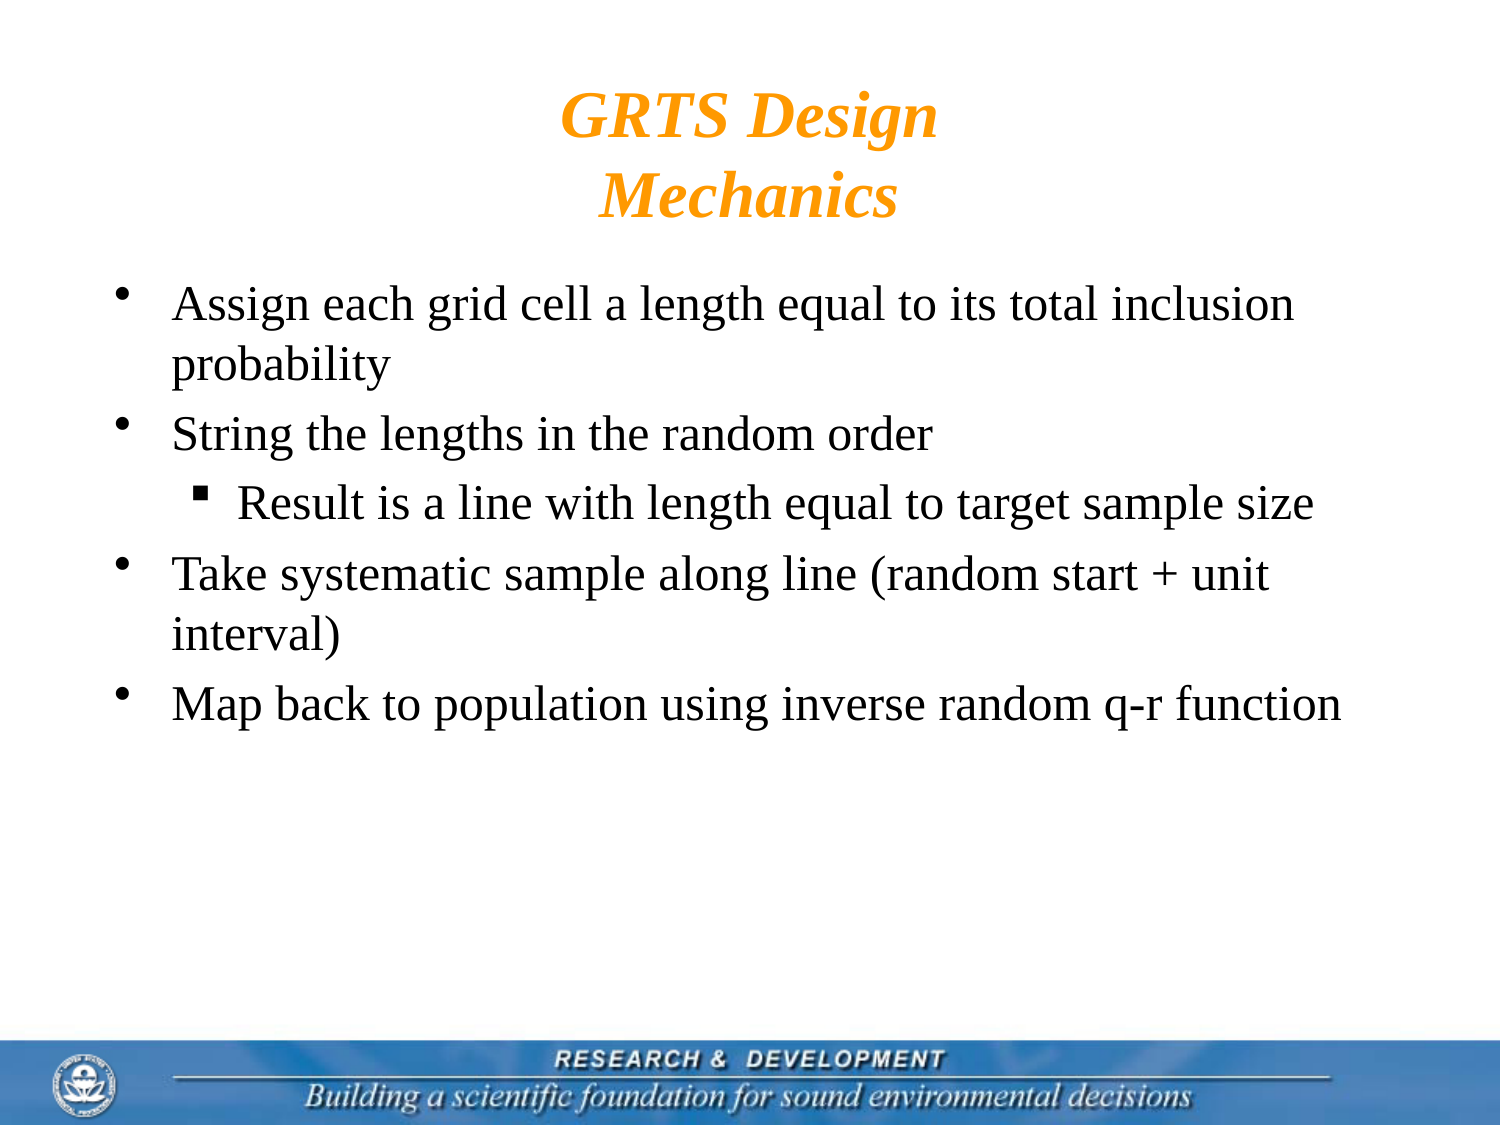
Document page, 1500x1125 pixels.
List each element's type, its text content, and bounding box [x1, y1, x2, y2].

picture [0, 0, 1500, 1125]
title GRTS Design Mechanics [87, 88, 1413, 213]
list Assign each grid cell a length equal to its total inclusion probability String the lengths in the random order Result is a line with length equal to target sample size Take systematic sample along line (random start + unit interval) Map back to population using inverse random q-r function [99, 262, 1413, 1026]
